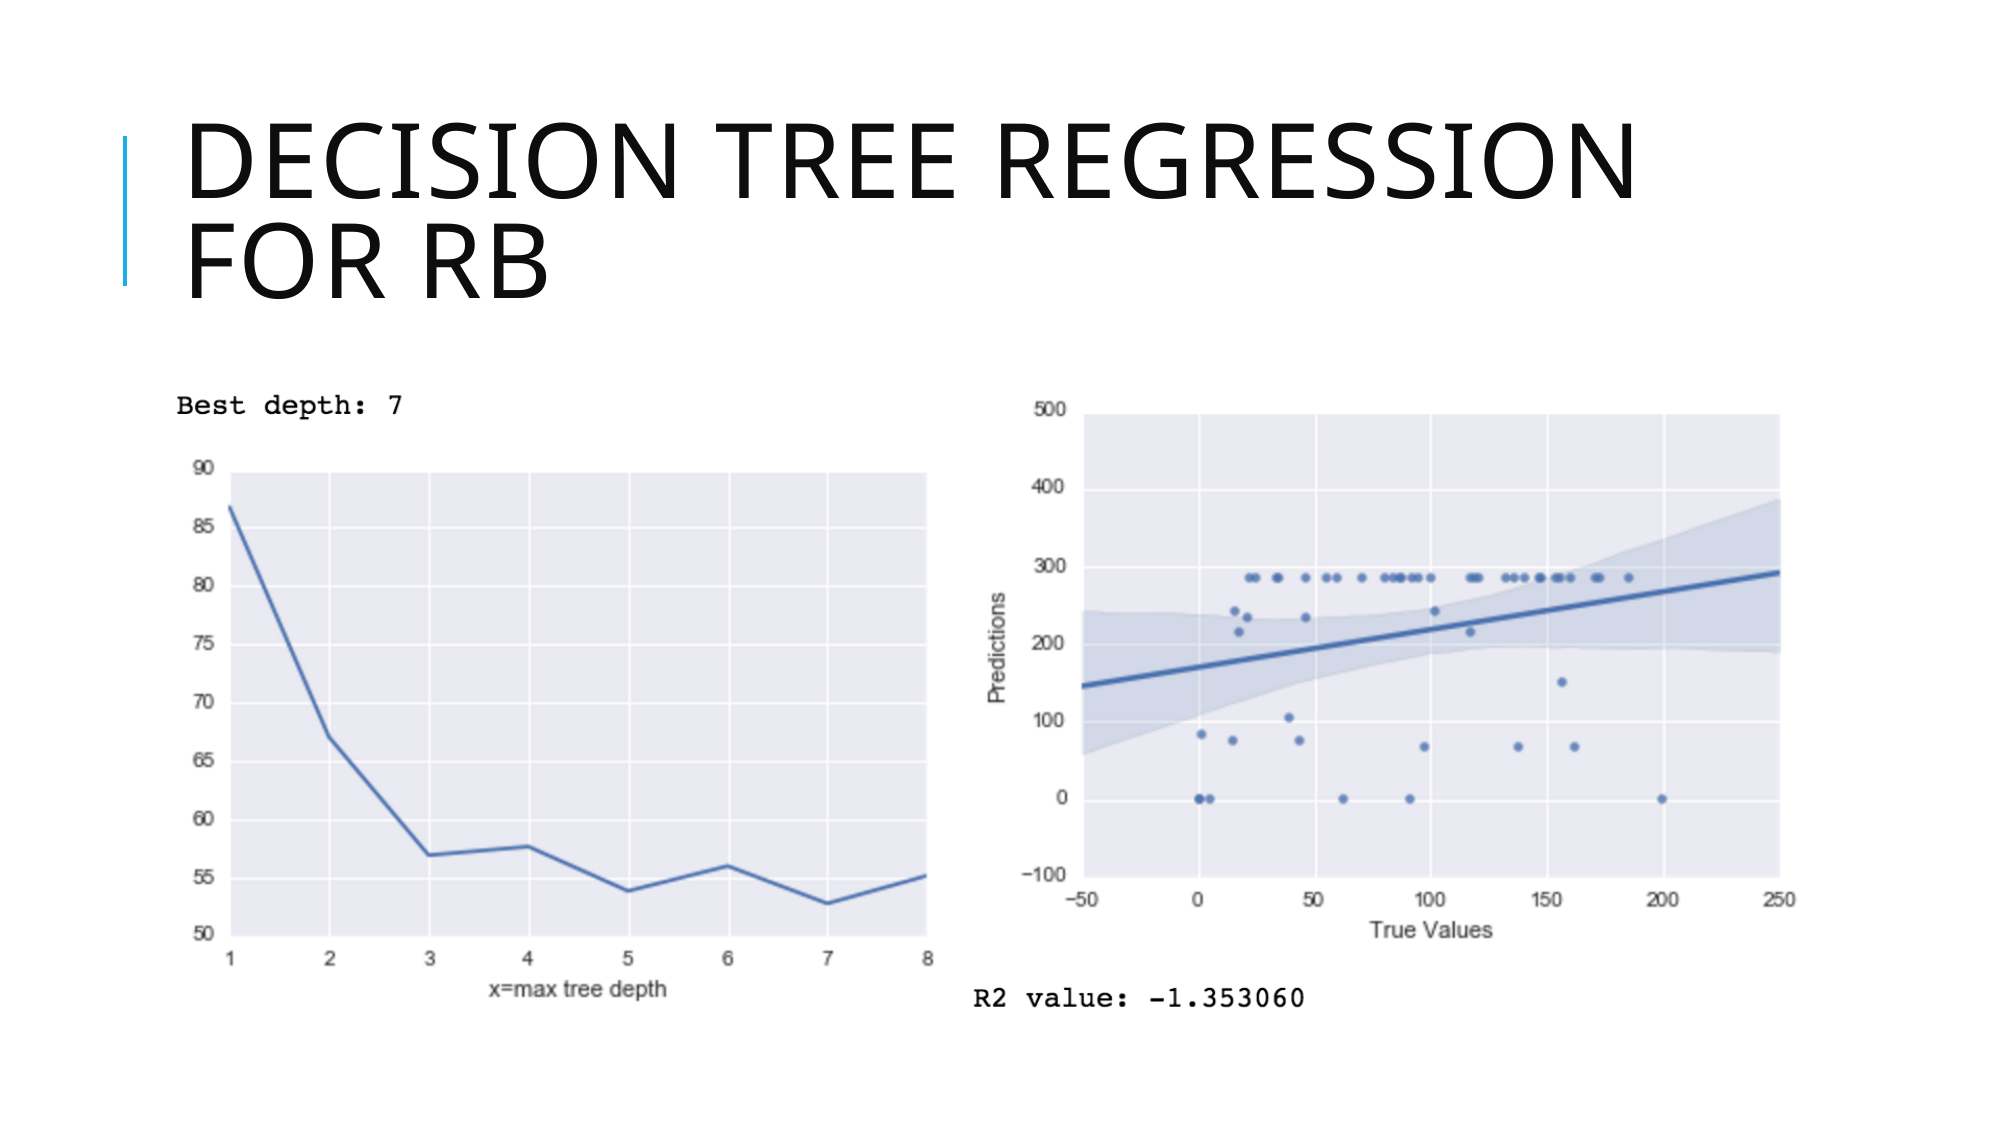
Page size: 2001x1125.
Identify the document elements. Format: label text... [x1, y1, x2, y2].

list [167, 391, 962, 1024]
title Decision Tree Regression for RB [168, 96, 1763, 342]
picture [964, 391, 1808, 1014]
